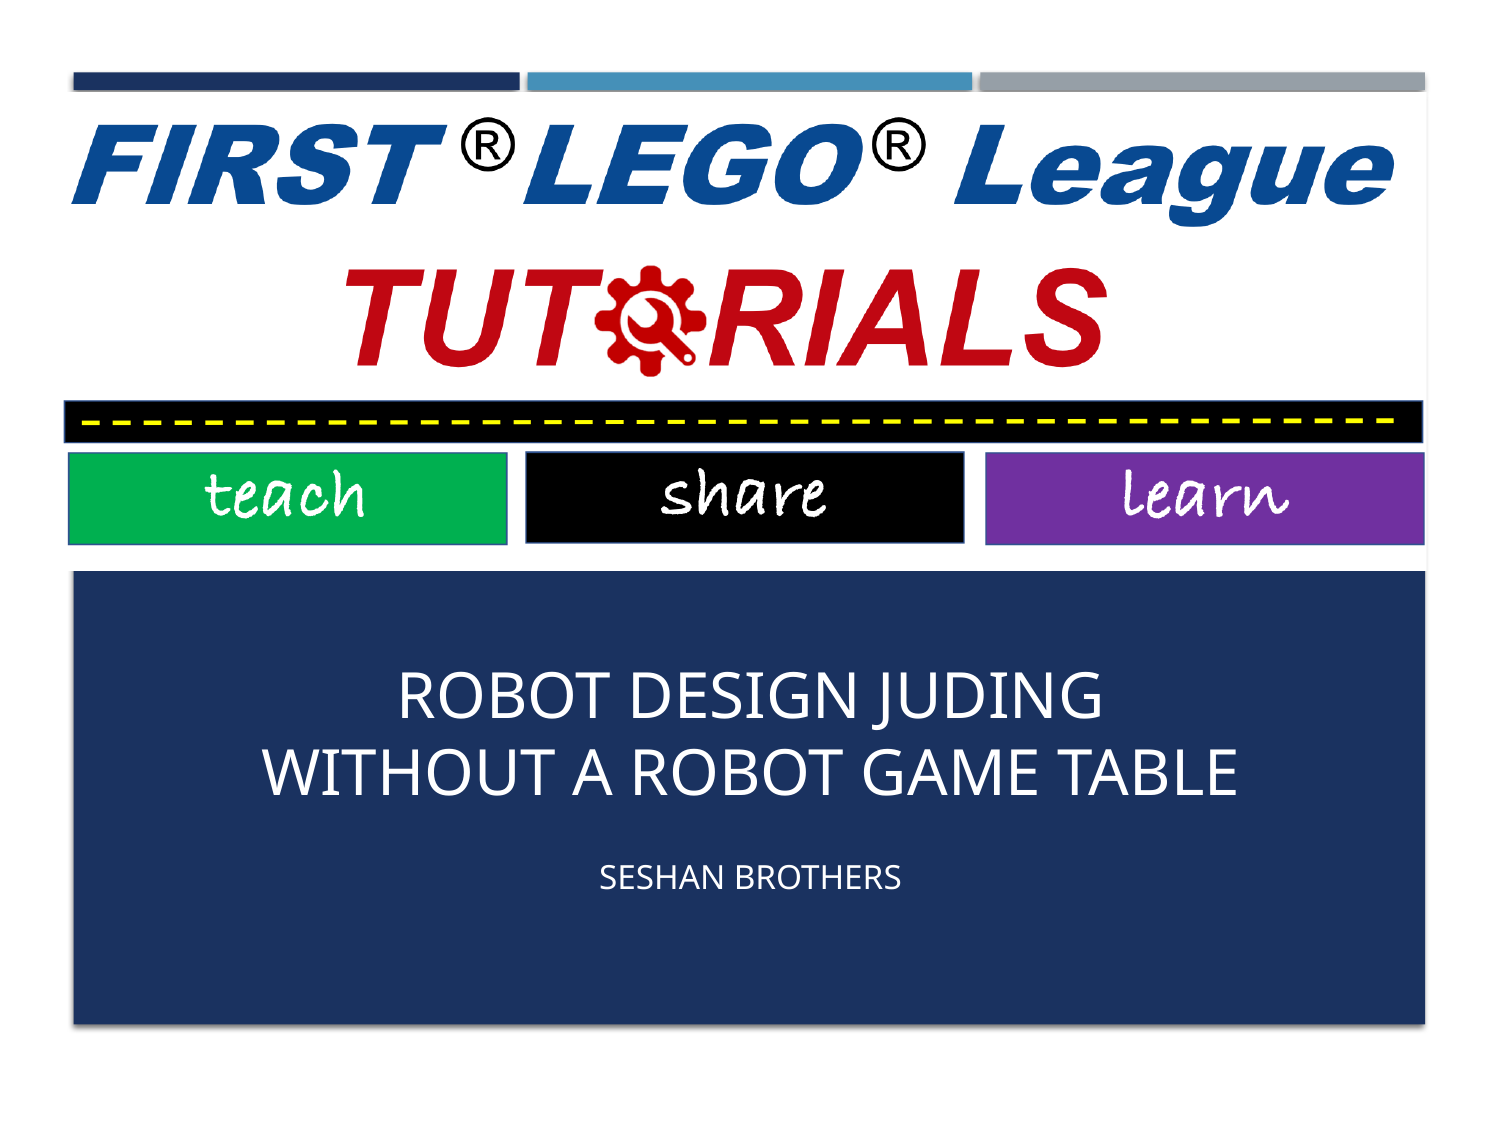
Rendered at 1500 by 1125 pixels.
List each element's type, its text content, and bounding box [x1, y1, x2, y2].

subtitle Seshan brothers [95, 849, 1406, 946]
title ROBOT DESIGN JUDING Without A ROBOT Game Table [95, 645, 1406, 816]
picture [54, 92, 1448, 571]
